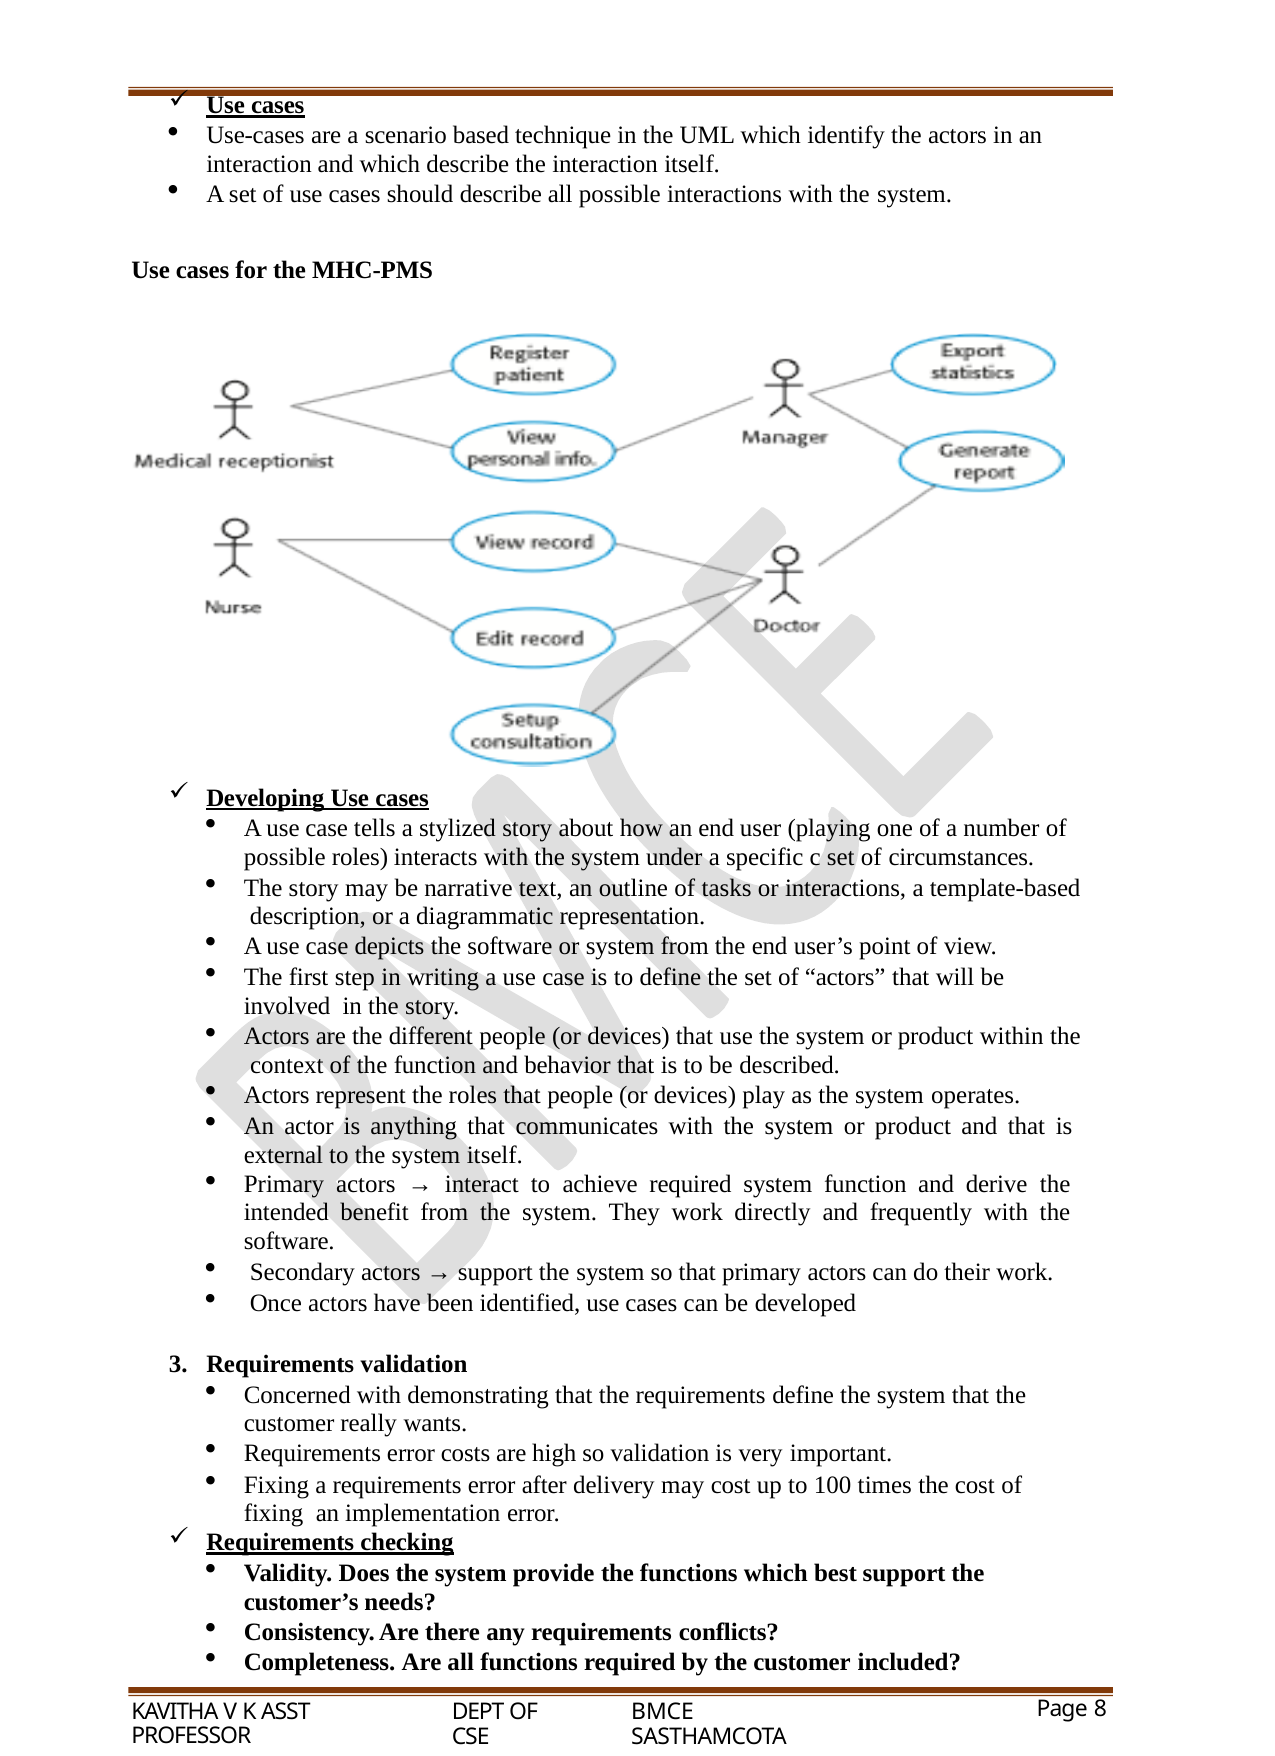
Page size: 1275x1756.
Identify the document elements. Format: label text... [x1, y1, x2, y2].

text_box Developing Use cases A use case tells a stylized story about how an end user (playing one of a number of possible roles) interacts with the system under a specific c set of circumstances. The story may be narrative text, an outline of tasks or interactions, a template-based description, or a diagrammatic representation. A use case depicts the software or system from the end user’s point of view. The first step in writing a use case is to define the set of “actors” that will be involved in the story. Actors are the different people (or devices) that use the system or product within the context of the function and behavior that is to be described. Actors represent the roles that people (or devices) play as the system operates. An actor is anything that communicates with the system or product and that is external to the system itself. Primary actors → interact to achieve required system function and derive the intended benefit from the system. They work directly and frequently with the software. Secondary actors → support the system so that primary actors can do their work. Once actors have been identified, use cases can be developed Requirements validation Concerned with demonstrating that the requirements define the system that the customer really wants. Requirements error costs are high so validation is very important. Fixing a requirements error after delivery may cost up to 100 times the cost of fixing an implementation error. Requirements checking Validity. Does the system provide the functions which best support the customer’s needs? Consistency. Are there any requirements conflicts? Completeness. Are all functions required by the customer included? [166, 778, 1084, 1676]
slide_number DEPT OF CSE [449, 1700, 572, 1756]
text_box [1109, 86, 1113, 96]
text_box [131, 333, 1065, 767]
slide_number Page 8 [1034, 1700, 1117, 1756]
text_box Use cases Use-cases are a scenario based technique in the UML which identify the actors in an interaction and which describe the interaction itself. A set of use cases should describe all possible interactions with the system. Use cases for the MHC-PMS [129, 46, 1109, 284]
footer BMCE SASTHAMCOTA [629, 1700, 837, 1756]
text_box [128, 1687, 1113, 1697]
text_box KAVITHA V K ASST PROFESSOR [129, 1700, 429, 1749]
